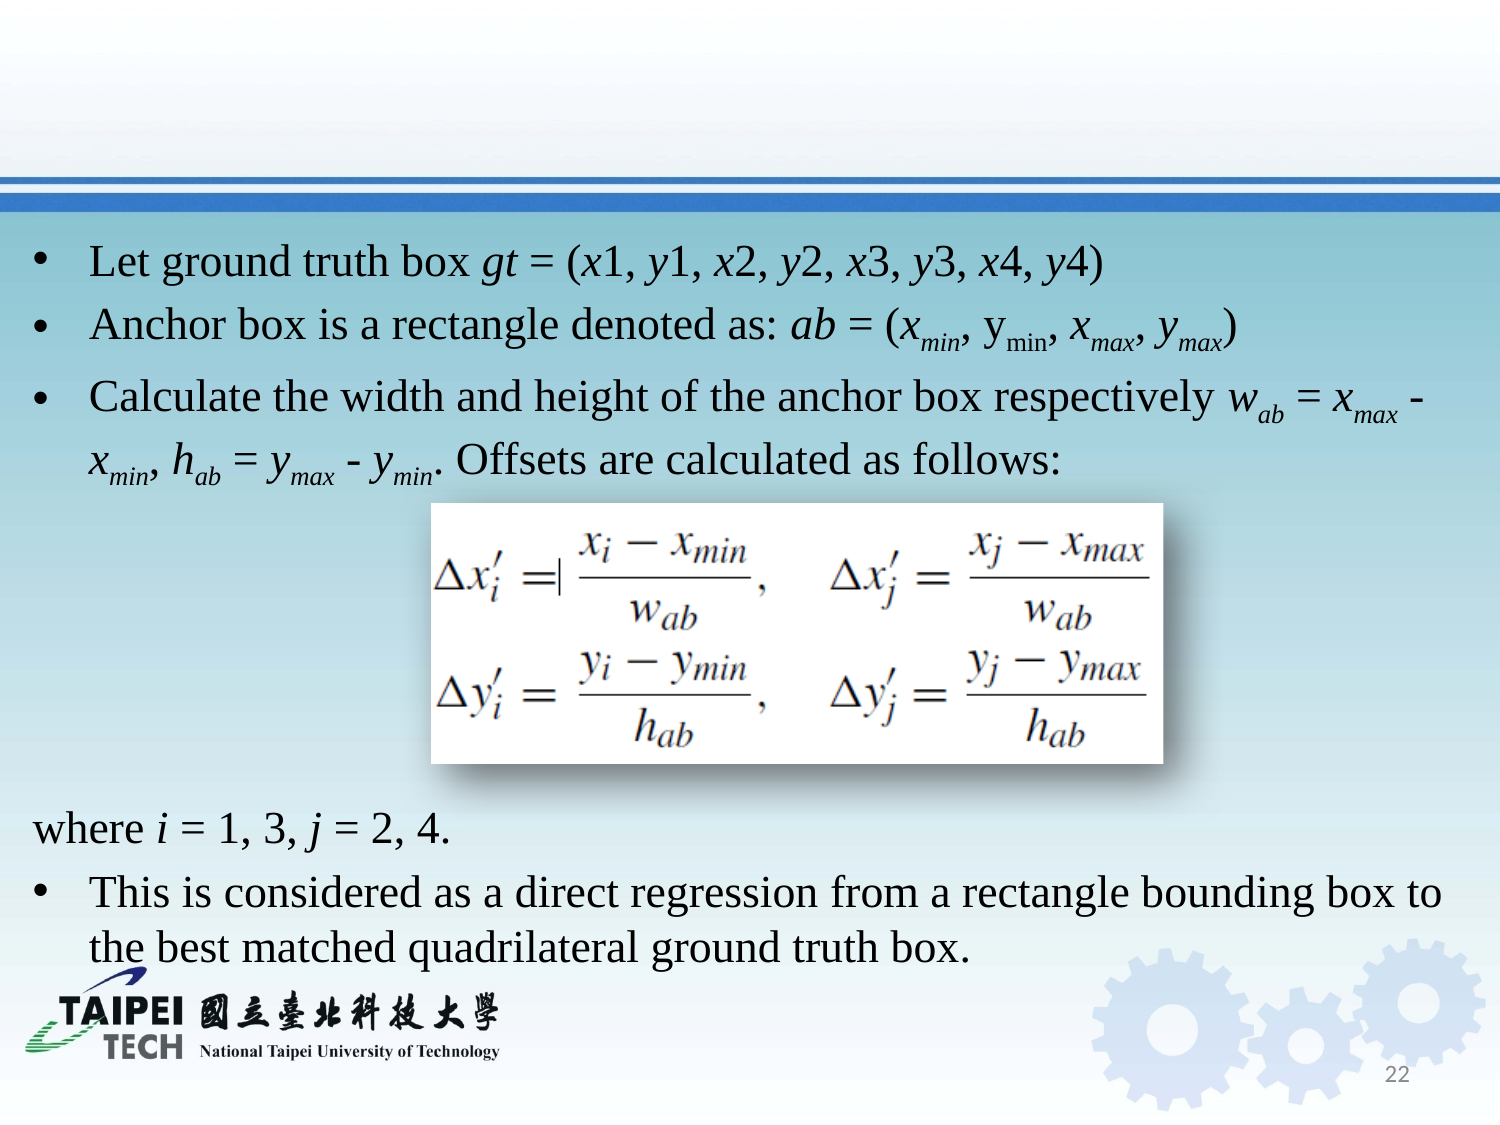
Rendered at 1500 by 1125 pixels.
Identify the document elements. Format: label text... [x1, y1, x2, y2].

slide_number 22 [1074, 1042, 1425, 1103]
picture [0, 0, 1500, 1125]
list Let ground truth box gt = (x1, y1, x2, y2, x3, y3, x4, y4) Anchor box is a rectangle denoted as: ab = (xmin, ymin, xmax, ymax) Calculate the width and height of the anchor box respectively wab = xmax - xmin, hab = ymax - ymin. Offsets are calculated as follows: where i = 1, 3, j = 2, 4. This is considered as a direct regression from a rectangle bounding box to the best matched quadrilateral ground truth box. [17, 222, 1483, 988]
